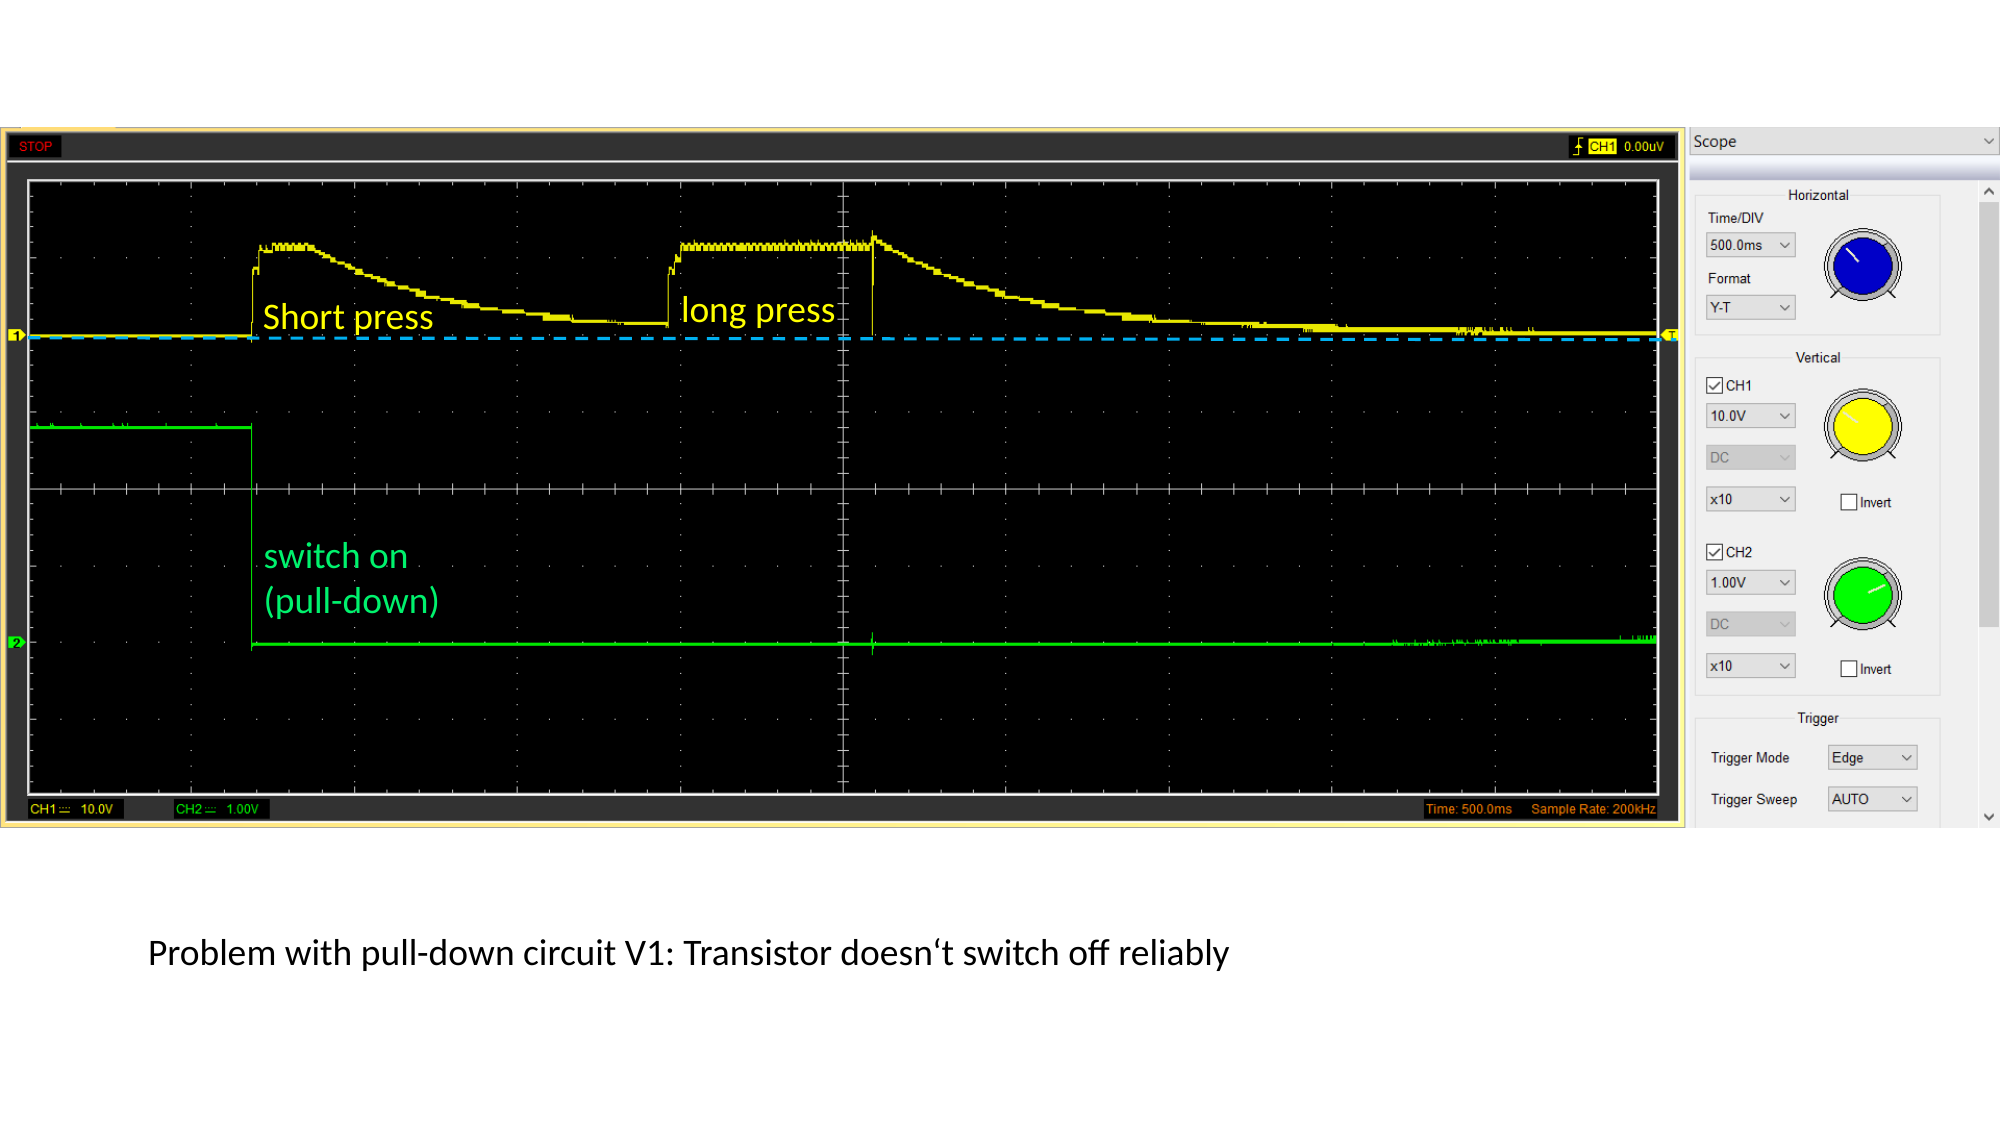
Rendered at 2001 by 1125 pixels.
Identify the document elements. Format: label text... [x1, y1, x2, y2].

picture [0, 127, 2000, 828]
text_box Problem with pull-down circuit V1: Transistor doesn‘t switch off reliably [133, 920, 1246, 981]
